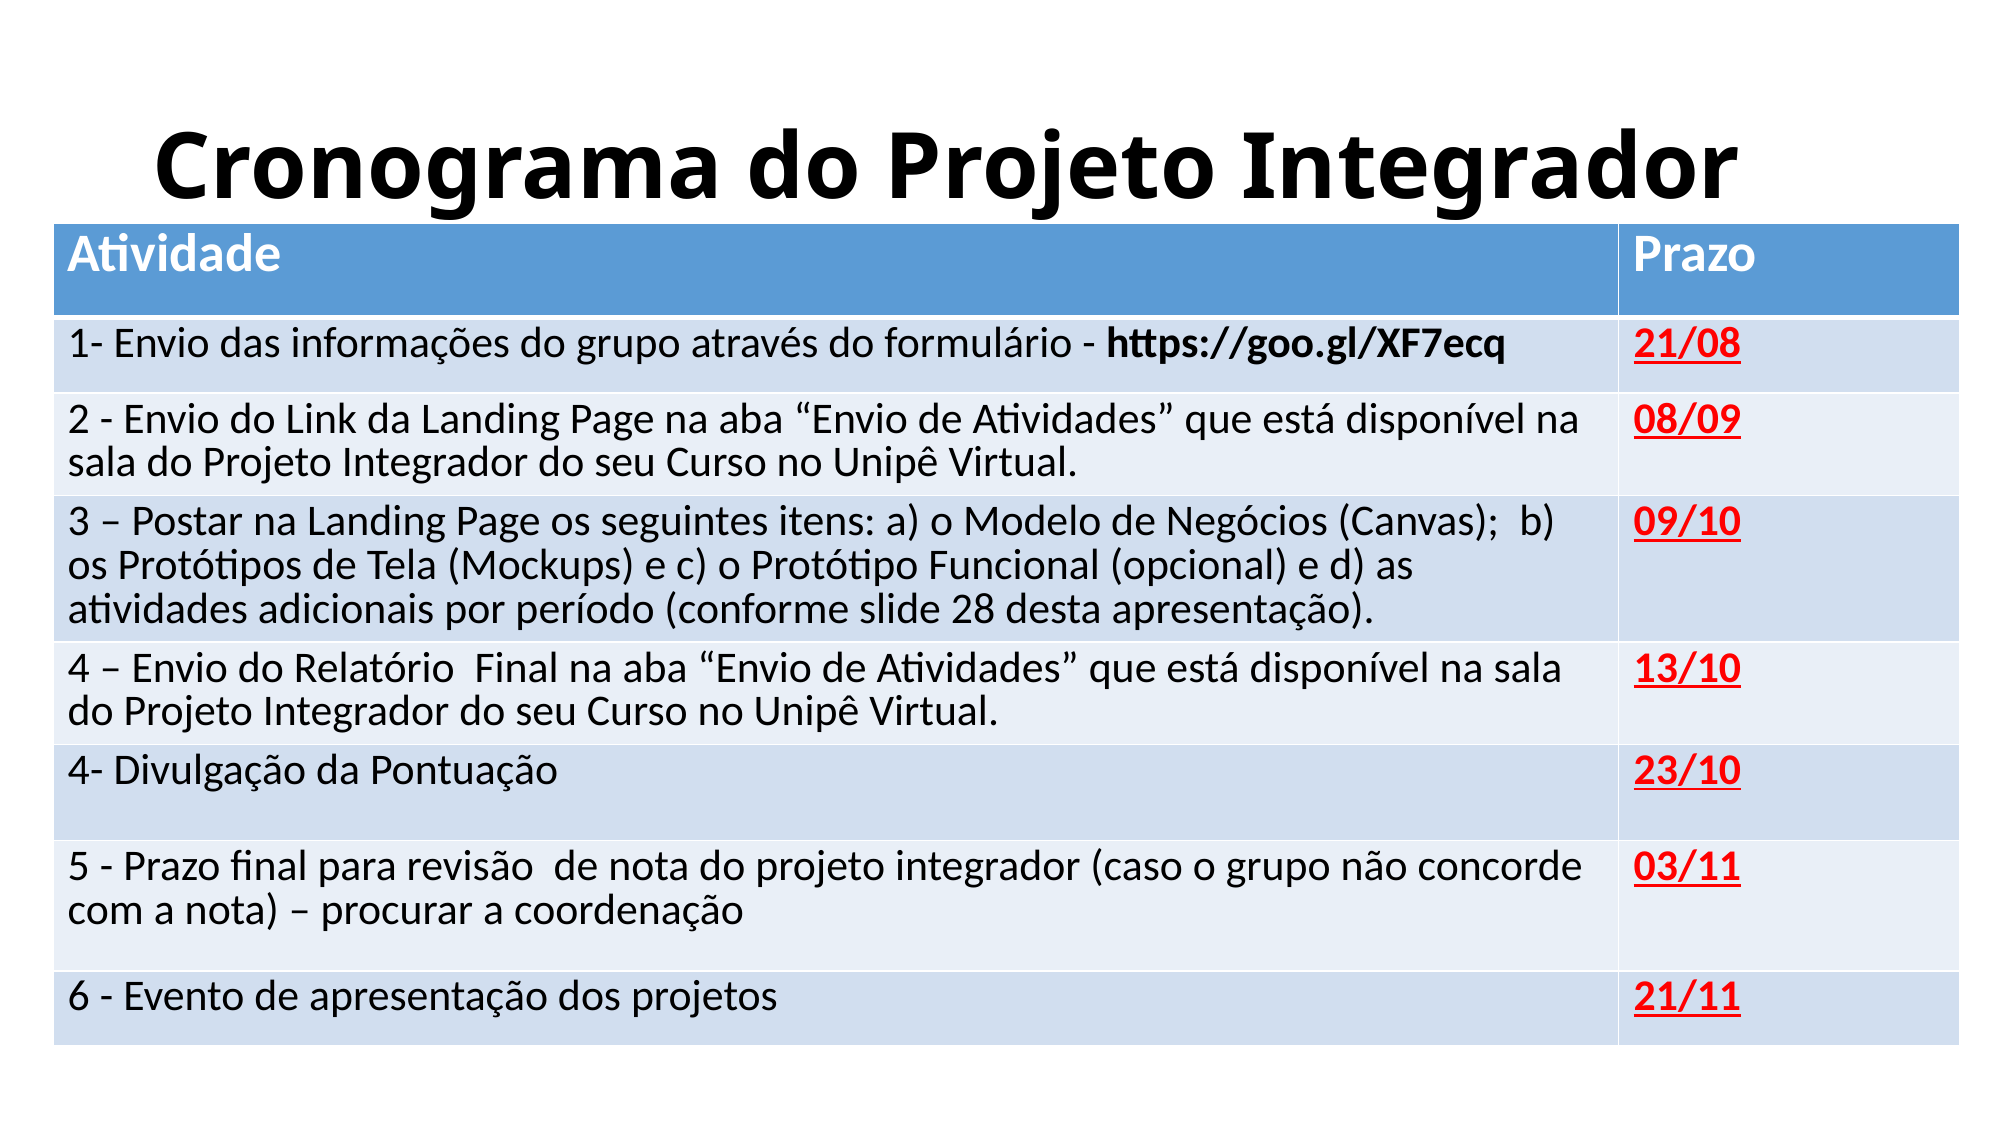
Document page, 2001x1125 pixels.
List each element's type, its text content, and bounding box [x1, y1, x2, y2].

table_cell 23/10 [1619, 745, 1959, 840]
table_cell 08/09 [1619, 394, 1959, 495]
table_cell 21/08 [1619, 320, 1959, 392]
table_header Prazo [1619, 224, 1959, 315]
table_header Atividade [54, 224, 1618, 315]
table_cell 03/11 [1619, 841, 1959, 970]
table_cell 1- Envio das informações do grupo através do formulário - https://goo.gl/XF7ecq [54, 320, 1618, 392]
table_cell 3 – Postar na Landing Page os seguintes itens: a) o Modelo de Negócios (Canvas); b) os Protótipos de Tela (Mockups) e c) o Protótipo Funcional (opcional) e d) as atividades adicionais por período (conforme slide 28 desta apresentação). [54, 496, 1618, 641]
table_cell 09/10 [1619, 496, 1959, 641]
table_cell 6 - Evento de apresentação dos projetos [54, 972, 1618, 1045]
table_cell 21/11 [1619, 972, 1959, 1045]
table_cell 5 - Prazo final para revisão de nota do projeto integrador (caso o grupo não concorde com a nota) – procurar a coordenação [54, 841, 1618, 970]
table_cell 4- Divulgação da Pontuação [54, 745, 1618, 840]
table_cell 13/10 [1619, 643, 1959, 744]
title Cronograma do Projeto Integrador [137, 59, 1863, 222]
table_cell 4 – Envio do Relatório Final na aba “Envio de Atividades” que está disponível na sala do Projeto Integrador do seu Curso no Unipê Virtual. [54, 643, 1618, 744]
table_cell 2 - Envio do Link da Landing Page na aba “Envio de Atividades” que está disponível na sala do Projeto Integrador do seu Curso no Unipê Virtual. [54, 394, 1618, 495]
